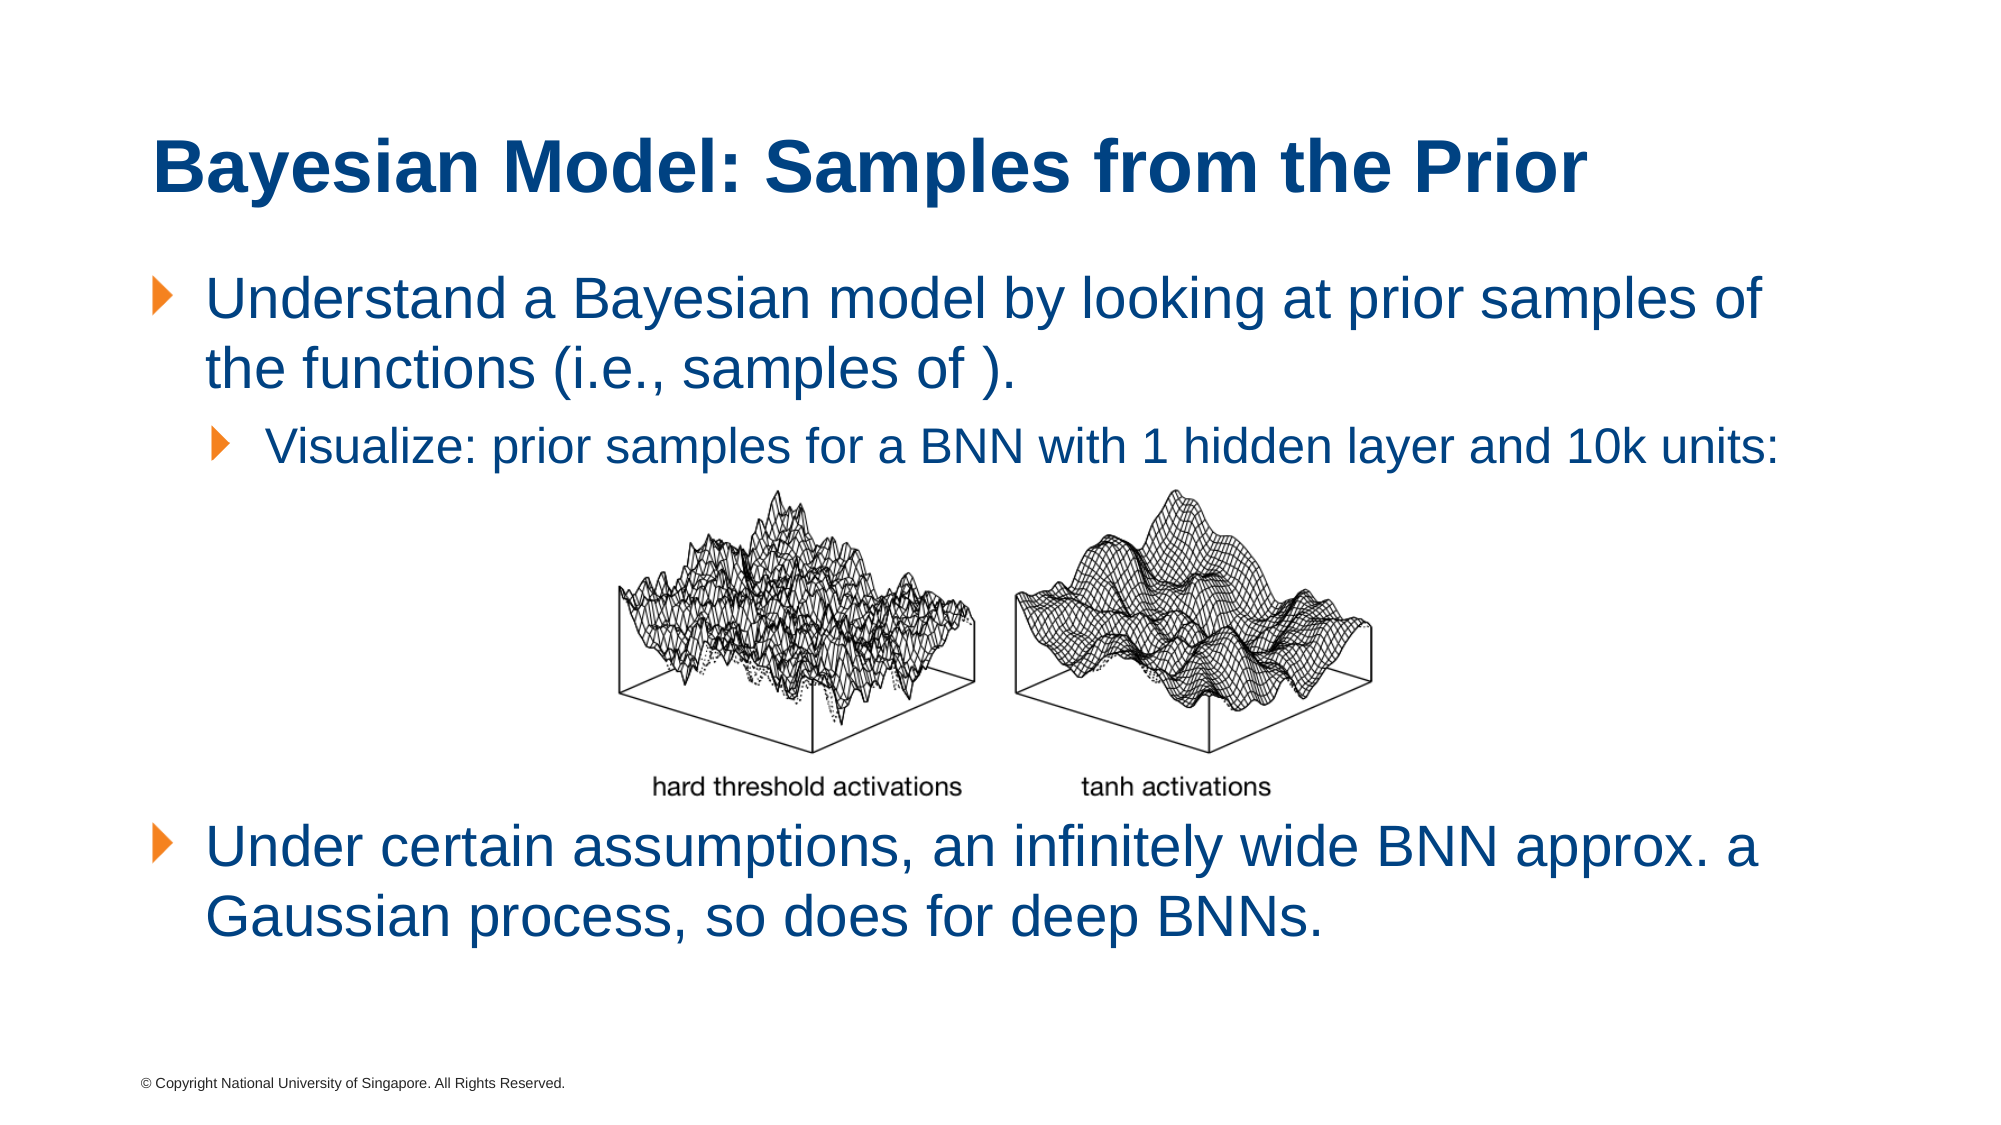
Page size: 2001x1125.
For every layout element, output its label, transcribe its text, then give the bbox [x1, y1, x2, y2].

picture [595, 485, 1405, 809]
picture [211, 425, 231, 461]
picture [152, 275, 174, 316]
picture [152, 822, 174, 864]
title Bayesian Model: Samples from the Prior [137, 84, 1863, 254]
